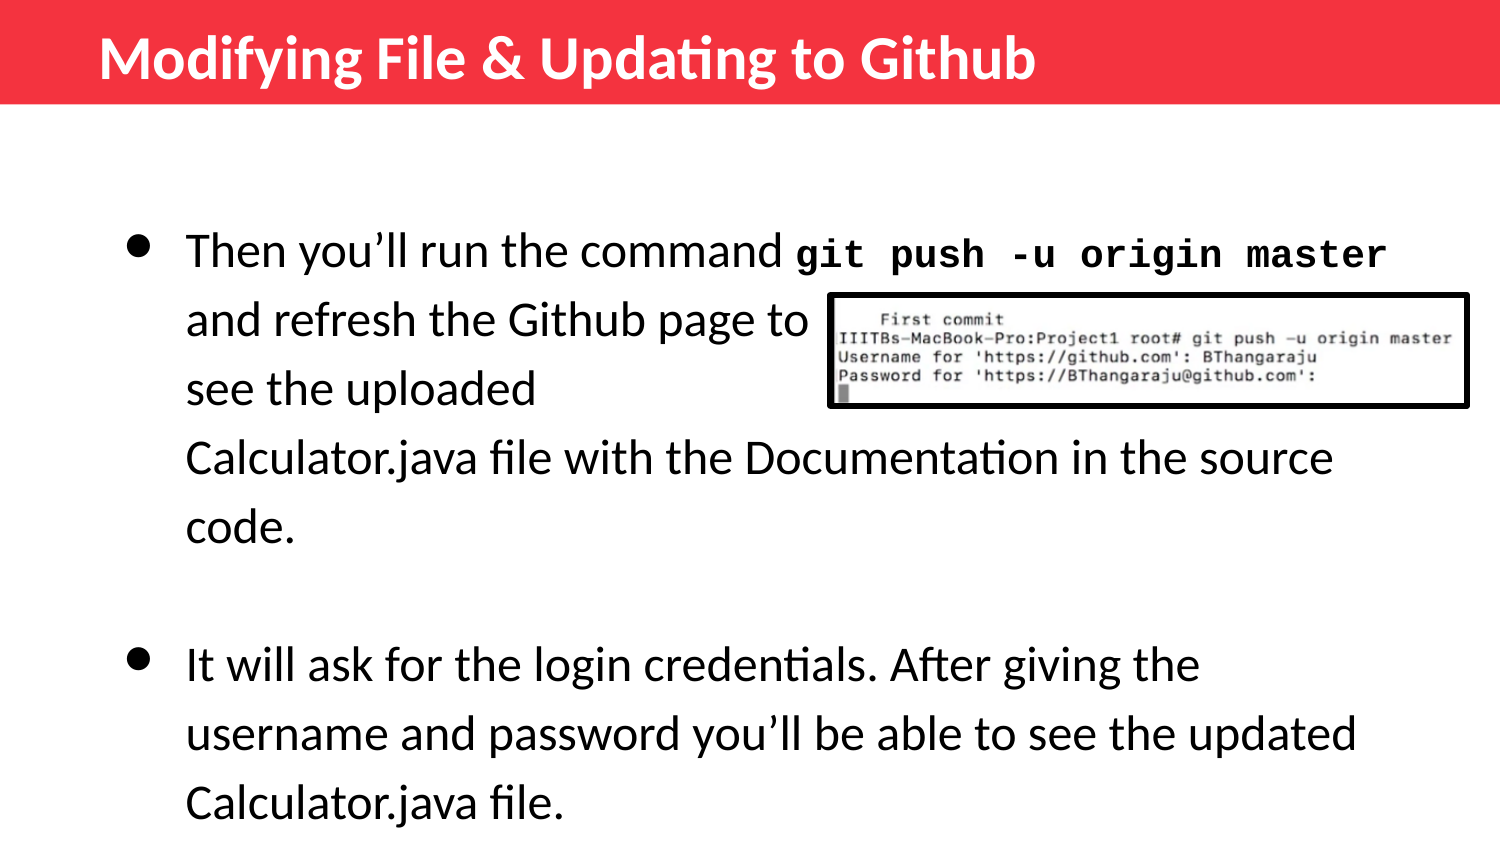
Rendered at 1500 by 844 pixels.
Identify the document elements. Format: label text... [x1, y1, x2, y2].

text_box Then you’ll run the command git push -u origin master and refresh the Github page to see the uploaded Calculator.java file with the Documentation in the source code. It will ask for the login credentials. After giving the username and password you’ll be able to see the updated Calculator.java file. [95, 193, 1411, 615]
picture [833, 297, 1465, 403]
text_box Modifying File & Updating to Github [83, 2, 1143, 138]
text_box [0, 0, 1500, 105]
